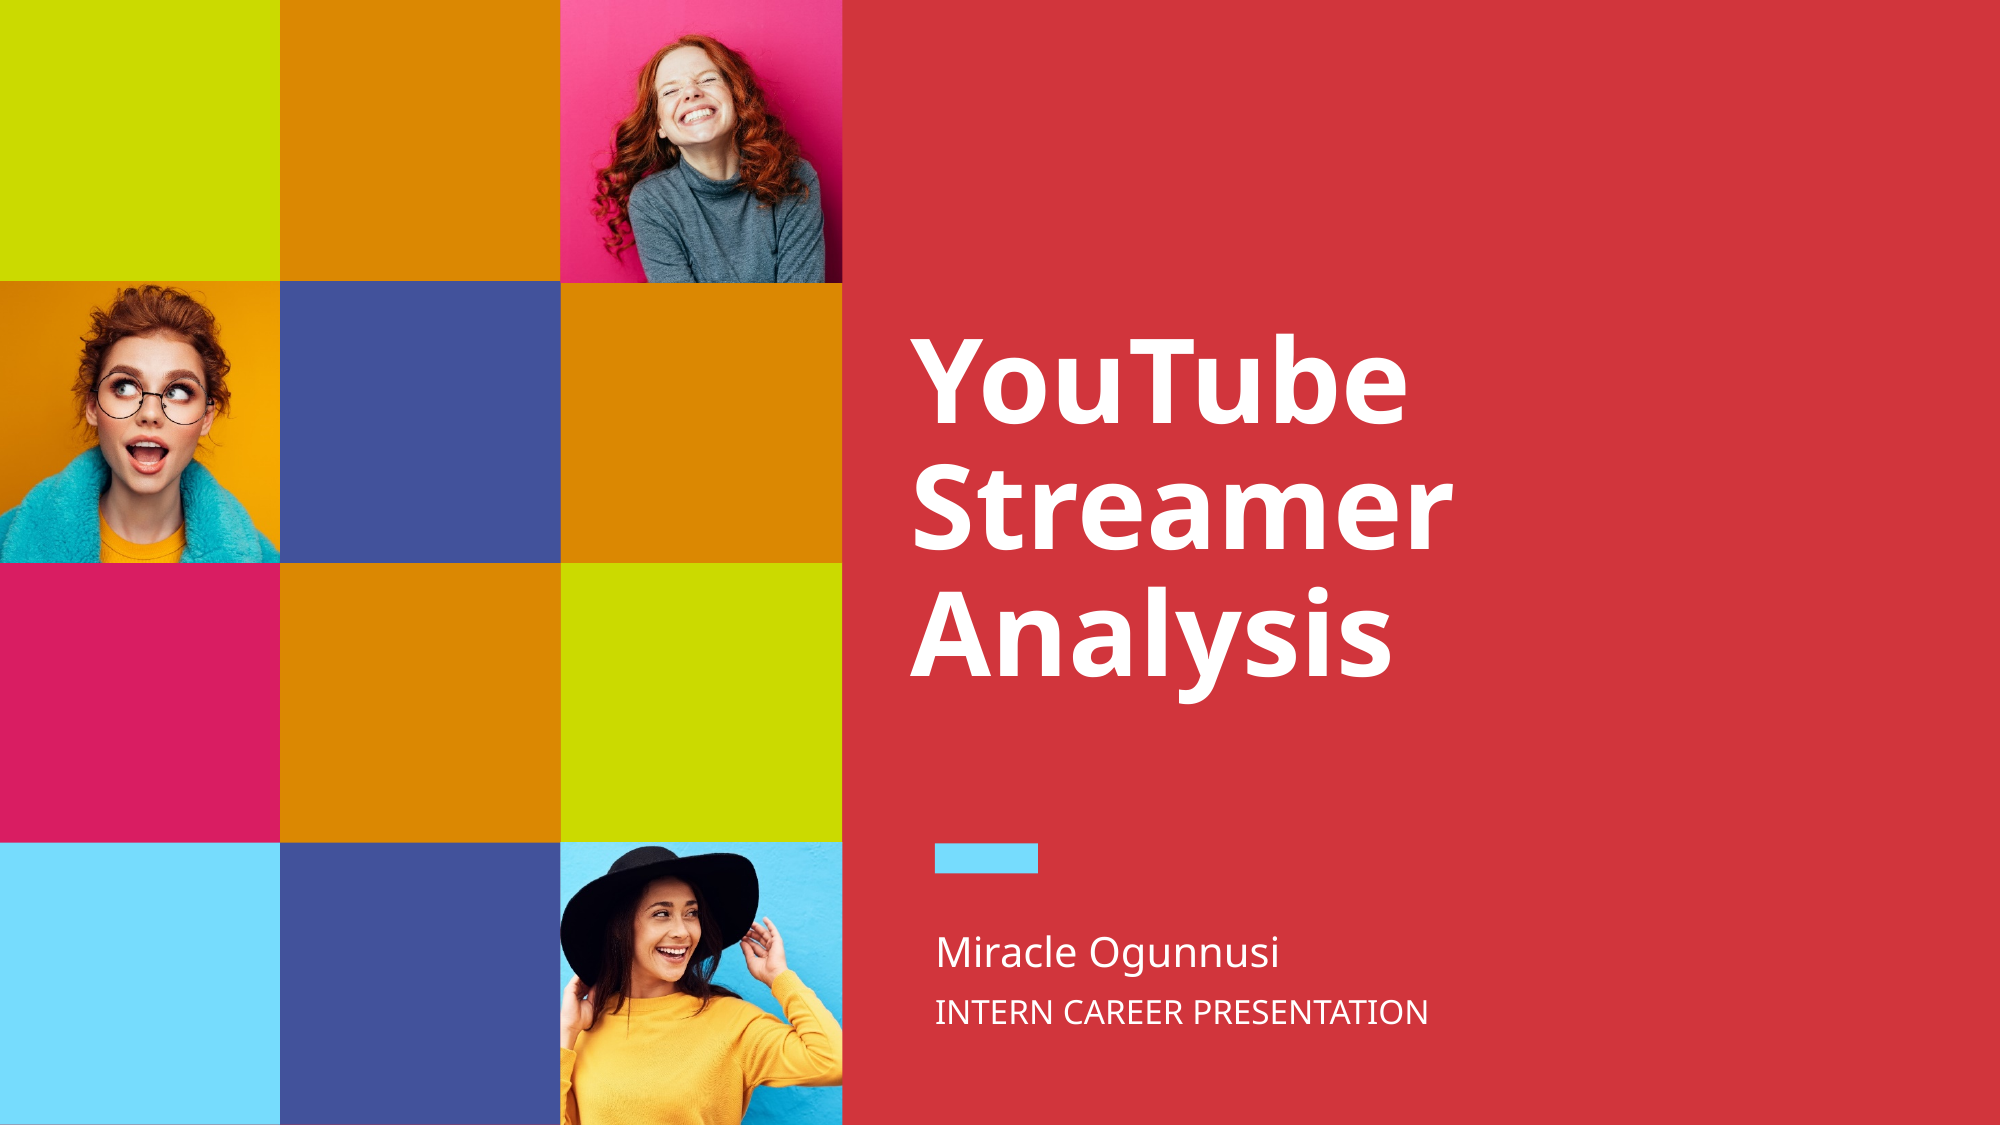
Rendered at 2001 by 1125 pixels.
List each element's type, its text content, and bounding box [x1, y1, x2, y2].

picture [560, 842, 843, 1125]
title YouTube Streamer Analysis [910, 313, 1976, 710]
picture [0, 281, 280, 564]
subtitle Miracle Ogunnusi [934, 918, 1764, 983]
picture [560, 0, 843, 283]
list INTERN CAREER PRESENTATION [934, 983, 2000, 1078]
